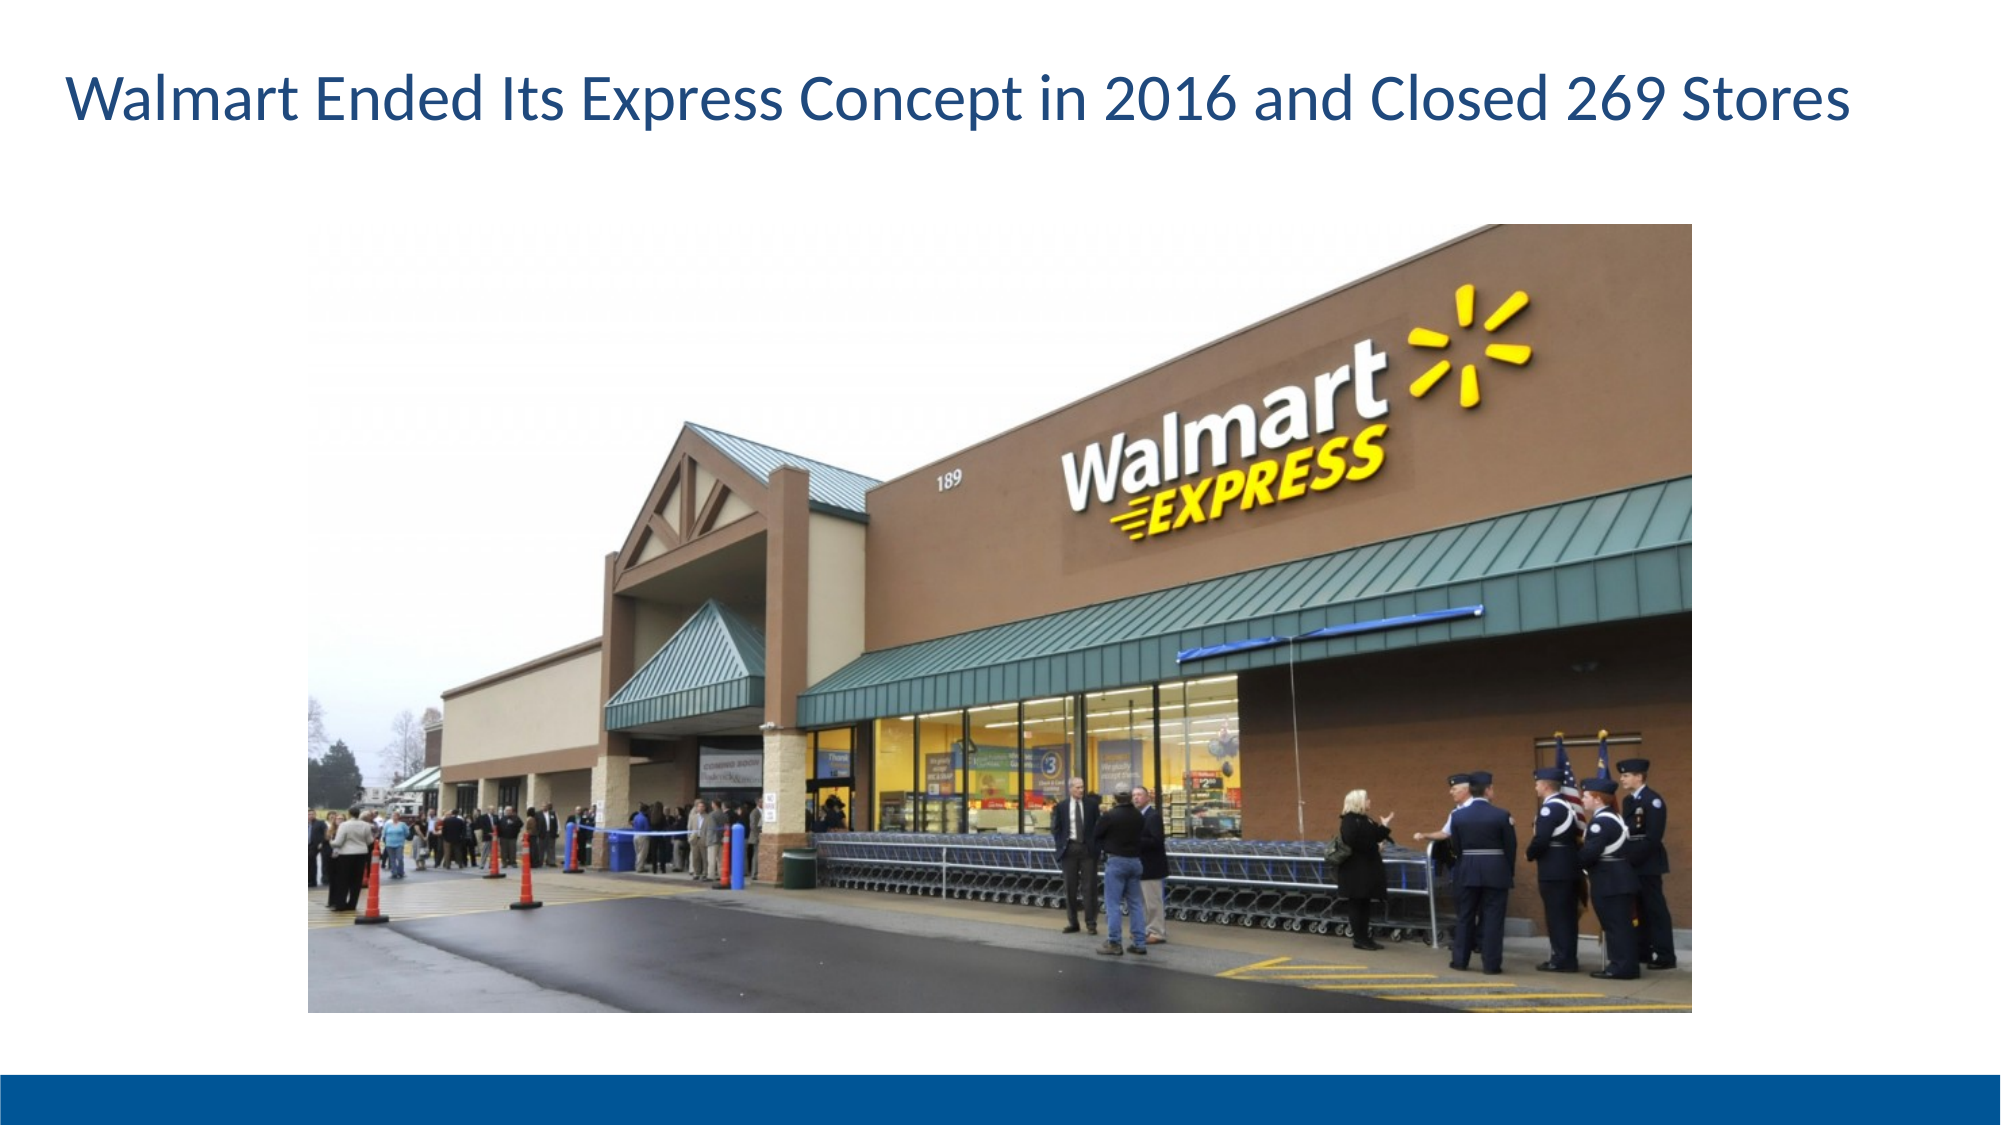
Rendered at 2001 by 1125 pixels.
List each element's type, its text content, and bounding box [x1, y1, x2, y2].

title Walmart Ended Its Express Concept in 2016 and Closed 269 Stores [50, 24, 1950, 163]
picture [308, 224, 1692, 1013]
